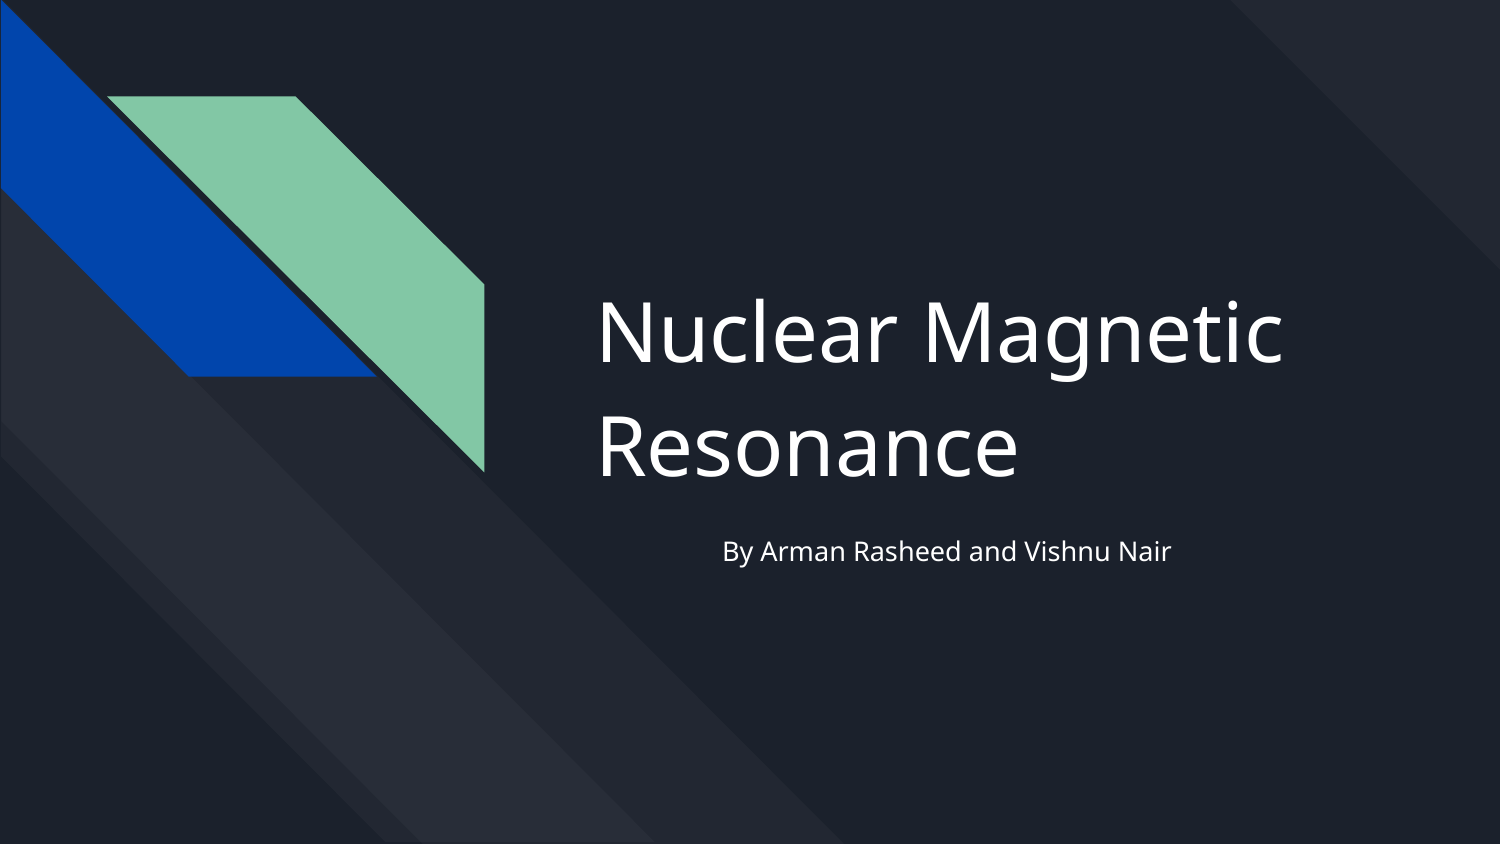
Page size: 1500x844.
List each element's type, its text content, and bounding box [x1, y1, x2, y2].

title Nuclear Magnetic Resonance [580, 258, 1404, 518]
subtitle By Arman Rasheed and Vishnu Nair [707, 517, 1277, 601]
